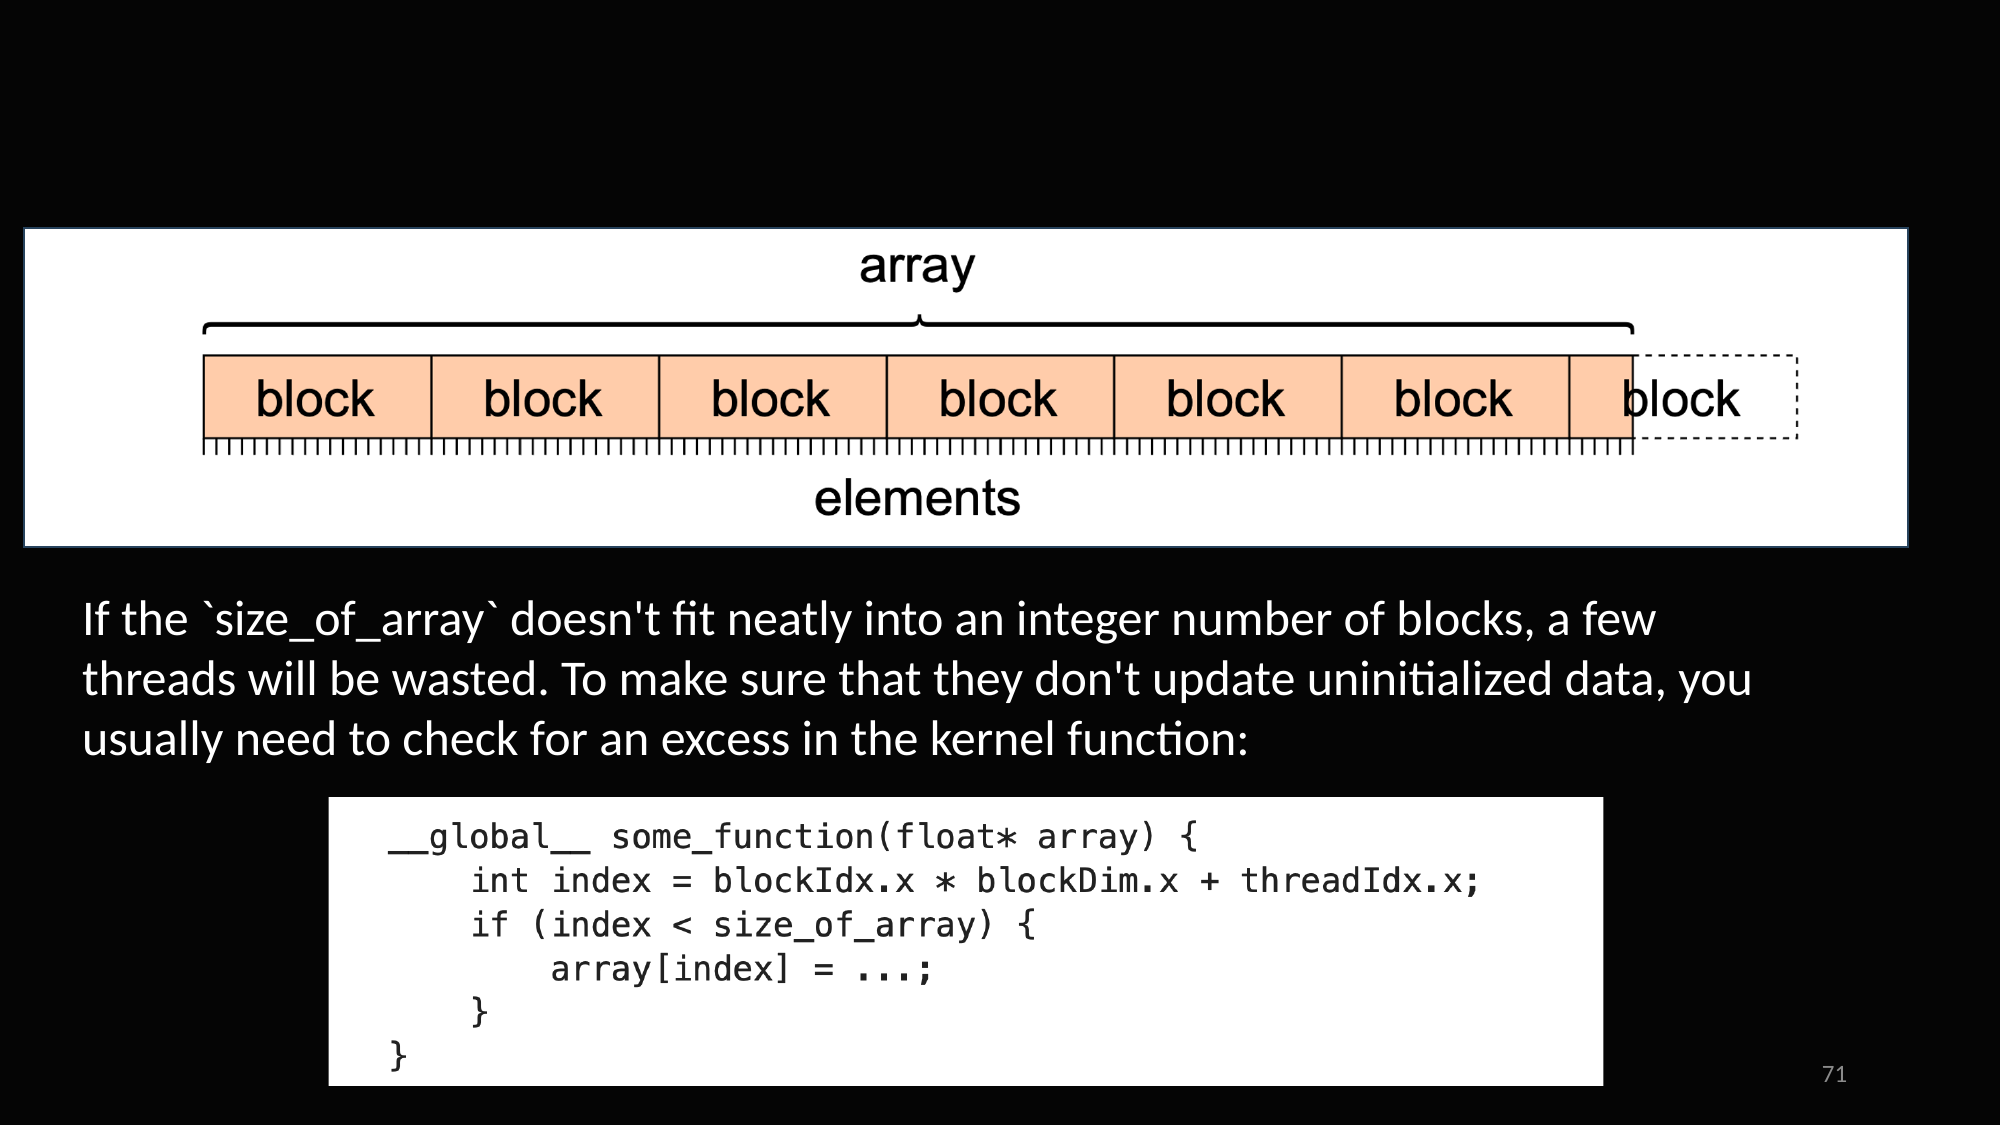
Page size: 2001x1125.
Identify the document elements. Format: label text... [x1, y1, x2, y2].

text_box [23, 227, 162, 548]
picture [328, 797, 1604, 1086]
text_box If the `size_of_array` doesn't fit neatly into an integer number of blocks, a few threads will be wasted. To make sure that they don't update uninitialized data, you usually need to check for an excess in the kernel function: [67, 577, 1772, 773]
slide_number 71 [1412, 1042, 1863, 1103]
text_box [1838, 227, 1909, 548]
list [162, 212, 1838, 556]
